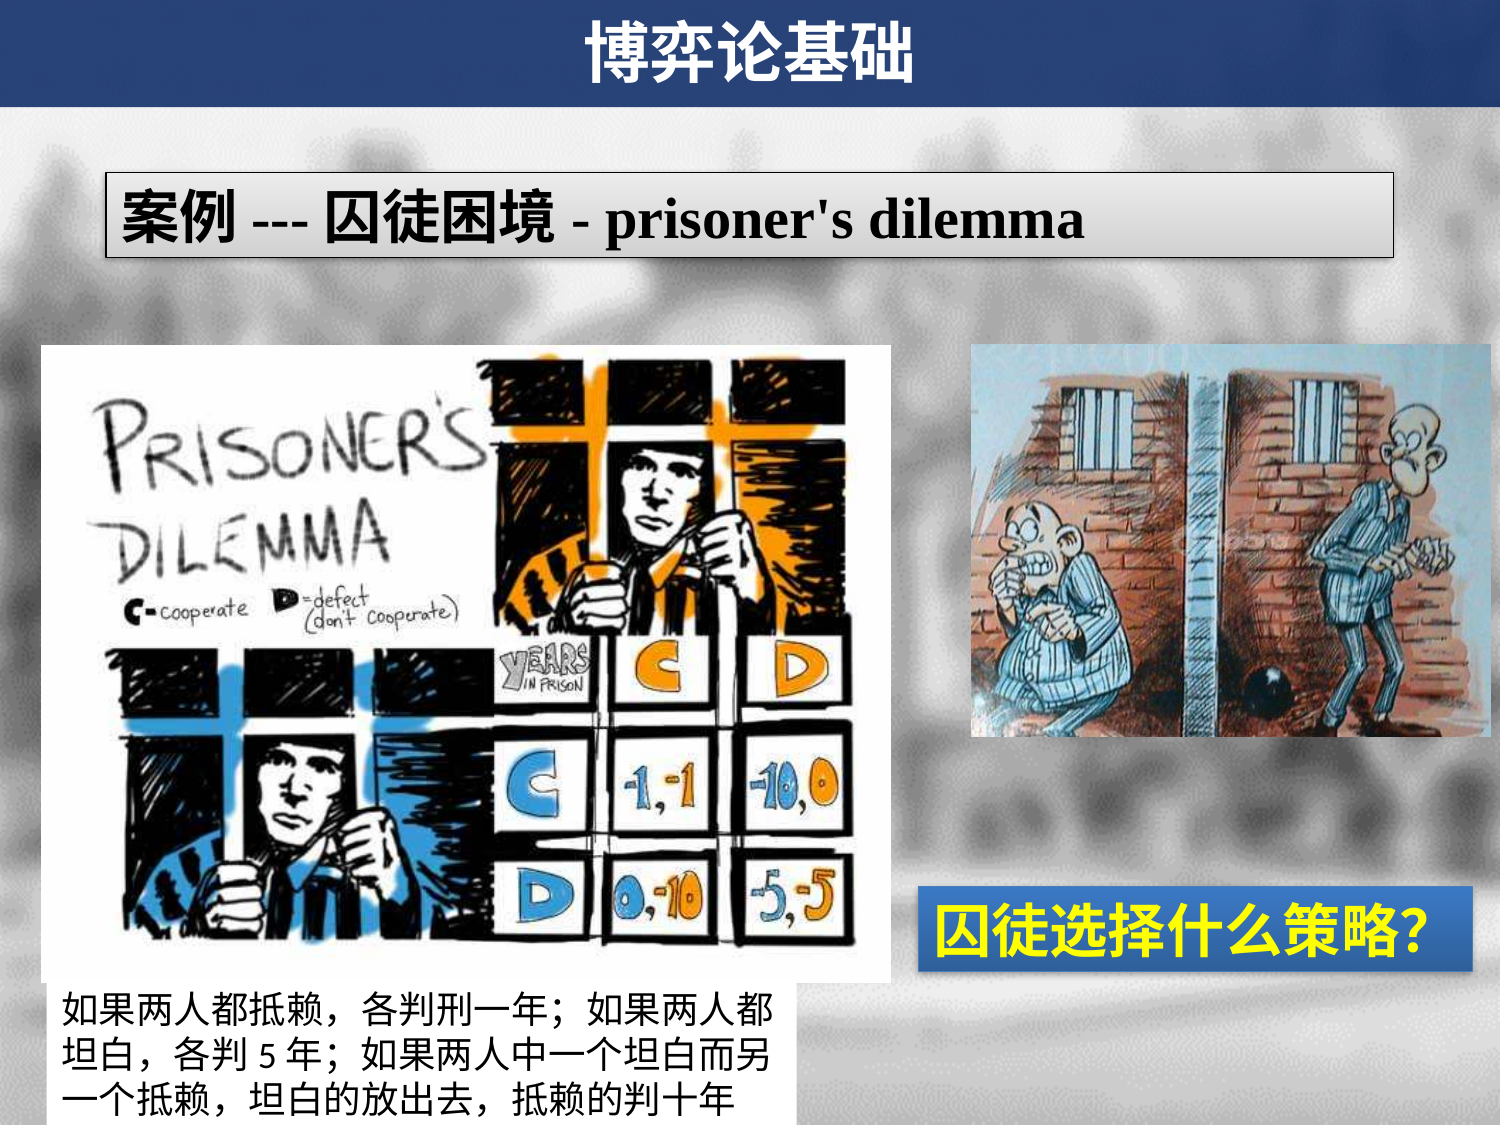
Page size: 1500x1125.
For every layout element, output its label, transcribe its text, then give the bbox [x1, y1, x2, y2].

text_box 囚徒选择什么策略？ [918, 886, 1473, 972]
text_box 案例---囚徒困境- prisoner's dilemma [105, 172, 1394, 258]
text_box 如果两人都抵赖，各判刑一年；如果两人都坦白，各判5年；如果两人中一个坦白而另一个抵赖，坦白的放出去，抵赖的判十年 [46, 991, 797, 1125]
picture [0, 109, 1500, 1125]
text_box 博弈论基础 [0, 0, 1500, 109]
